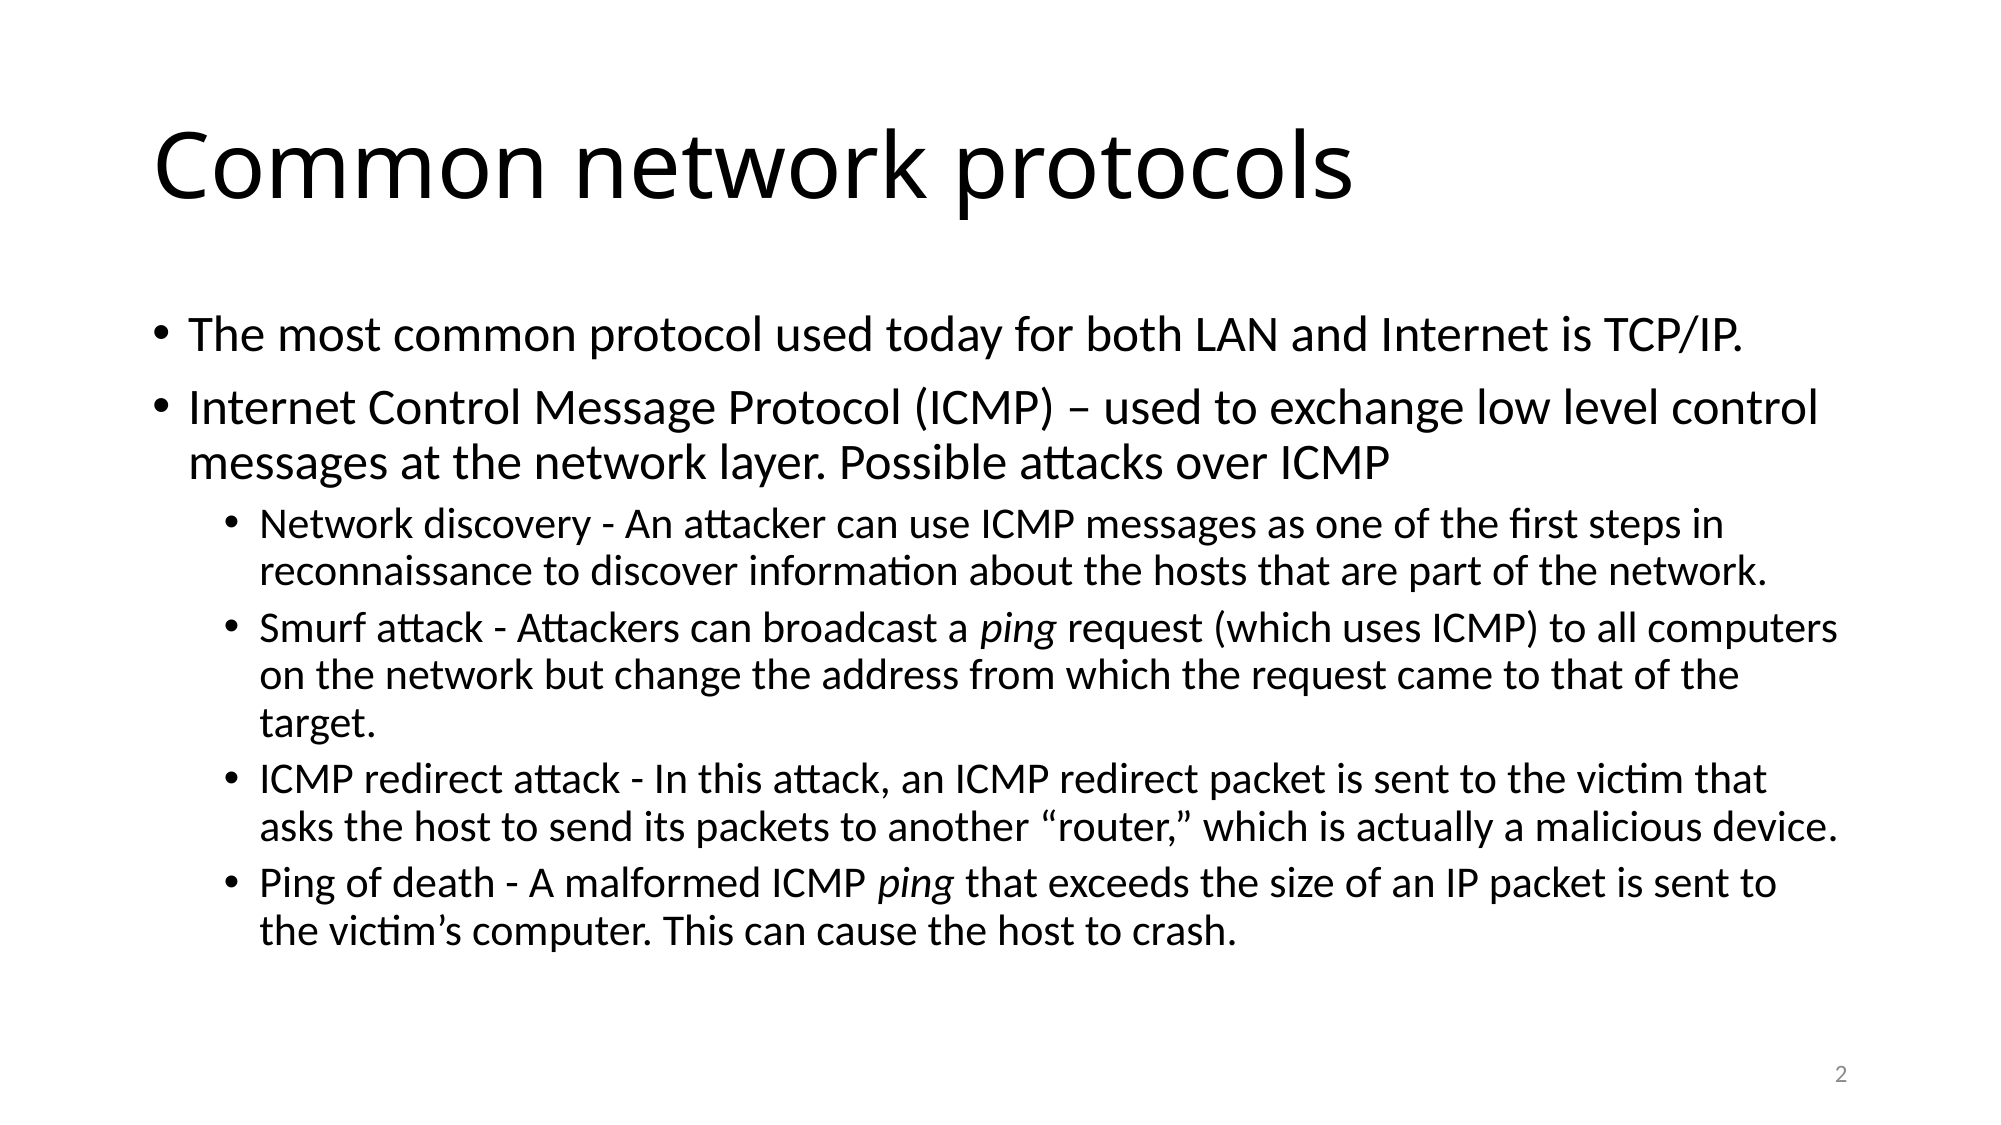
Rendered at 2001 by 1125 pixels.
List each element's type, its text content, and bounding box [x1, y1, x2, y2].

slide_number 2 [1412, 1042, 1863, 1103]
title Common network protocols [137, 59, 1863, 278]
list The most common protocol used today for both LAN and Internet is TCP/IP. Internet Control Message Protocol (ICMP) – used to exchange low level control messages at the network layer. Possible attacks over ICMP Network discovery - An attacker can use ICMP messages as one of the first steps in reconnaissance to discover information about the hosts that are part of the network. Smurf attack - Attackers can broadcast a ping request (which uses ICMP) to all computers on the network but change the address from which the request came to that of the target. ICMP redirect attack - In this attack, an ICMP redirect packet is sent to the victim that asks the host to send its packets to another “router,” which is actually a malicious device. Ping of death - A malformed ICMP ping that exceeds the size of an IP packet is sent to the victim’s computer. This can cause the host to crash. [137, 299, 1863, 1014]
